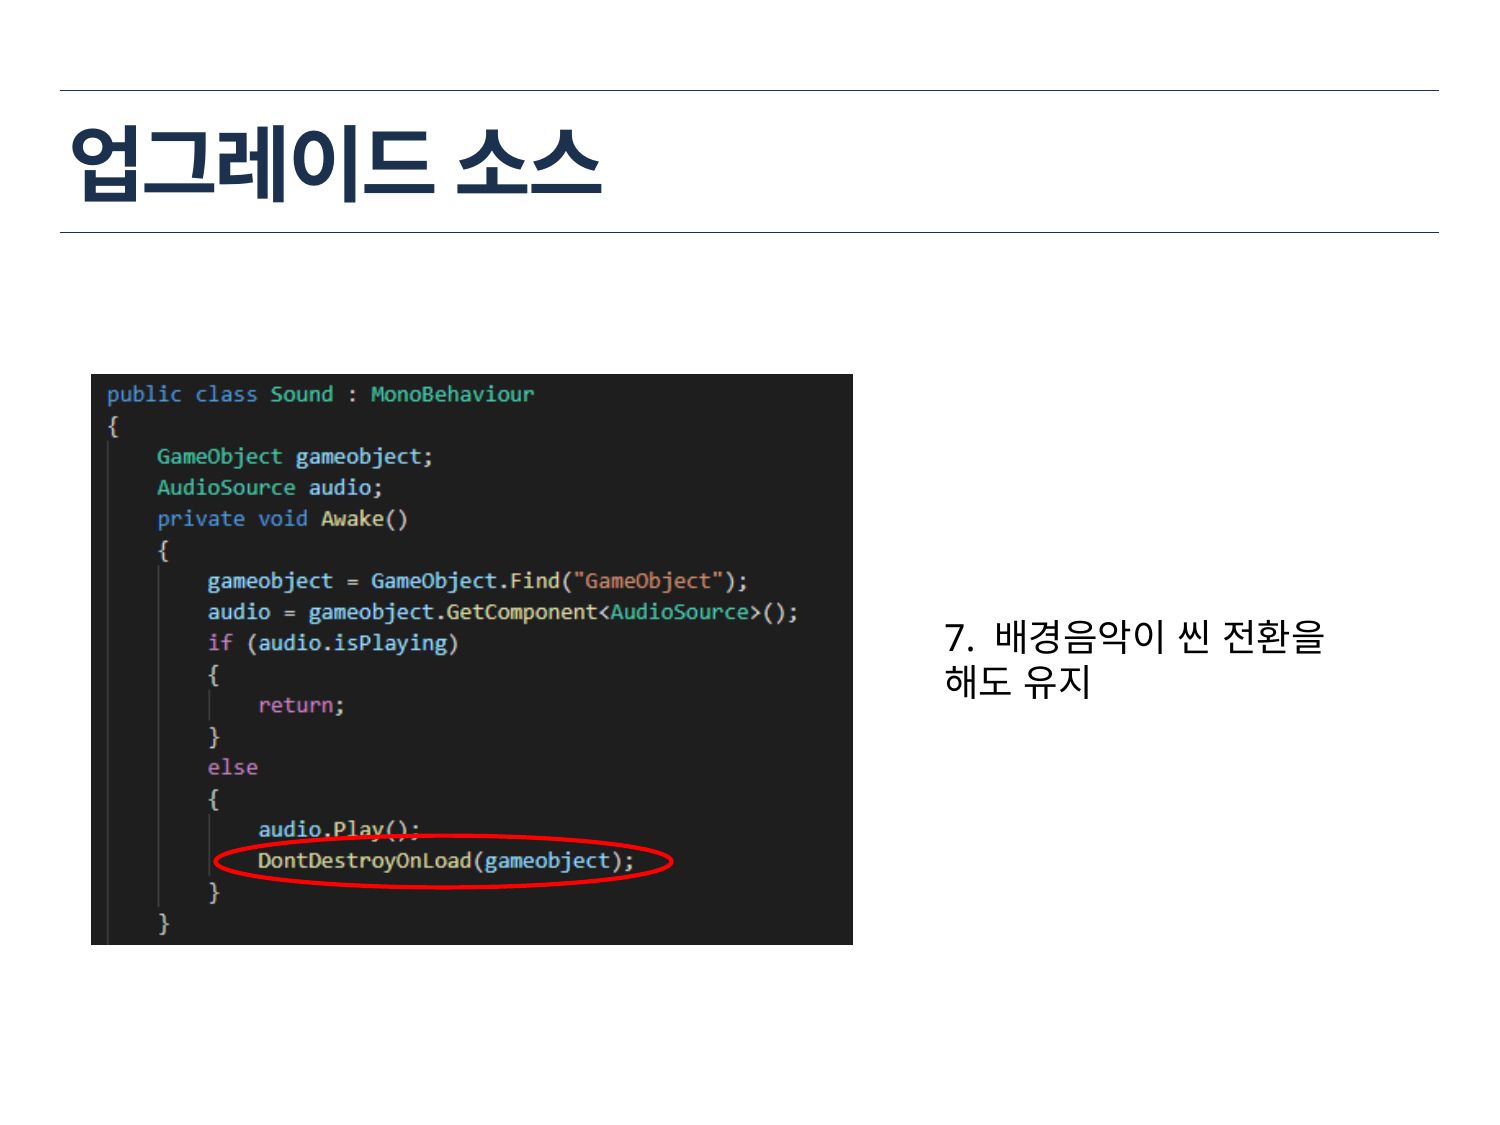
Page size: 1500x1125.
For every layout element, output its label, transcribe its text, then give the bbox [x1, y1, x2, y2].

title 업그레이드 소스 [53, 114, 701, 211]
text_box 7. 배경음악이 씬 전환을 해도 유지 [929, 606, 1382, 712]
picture [91, 373, 854, 945]
